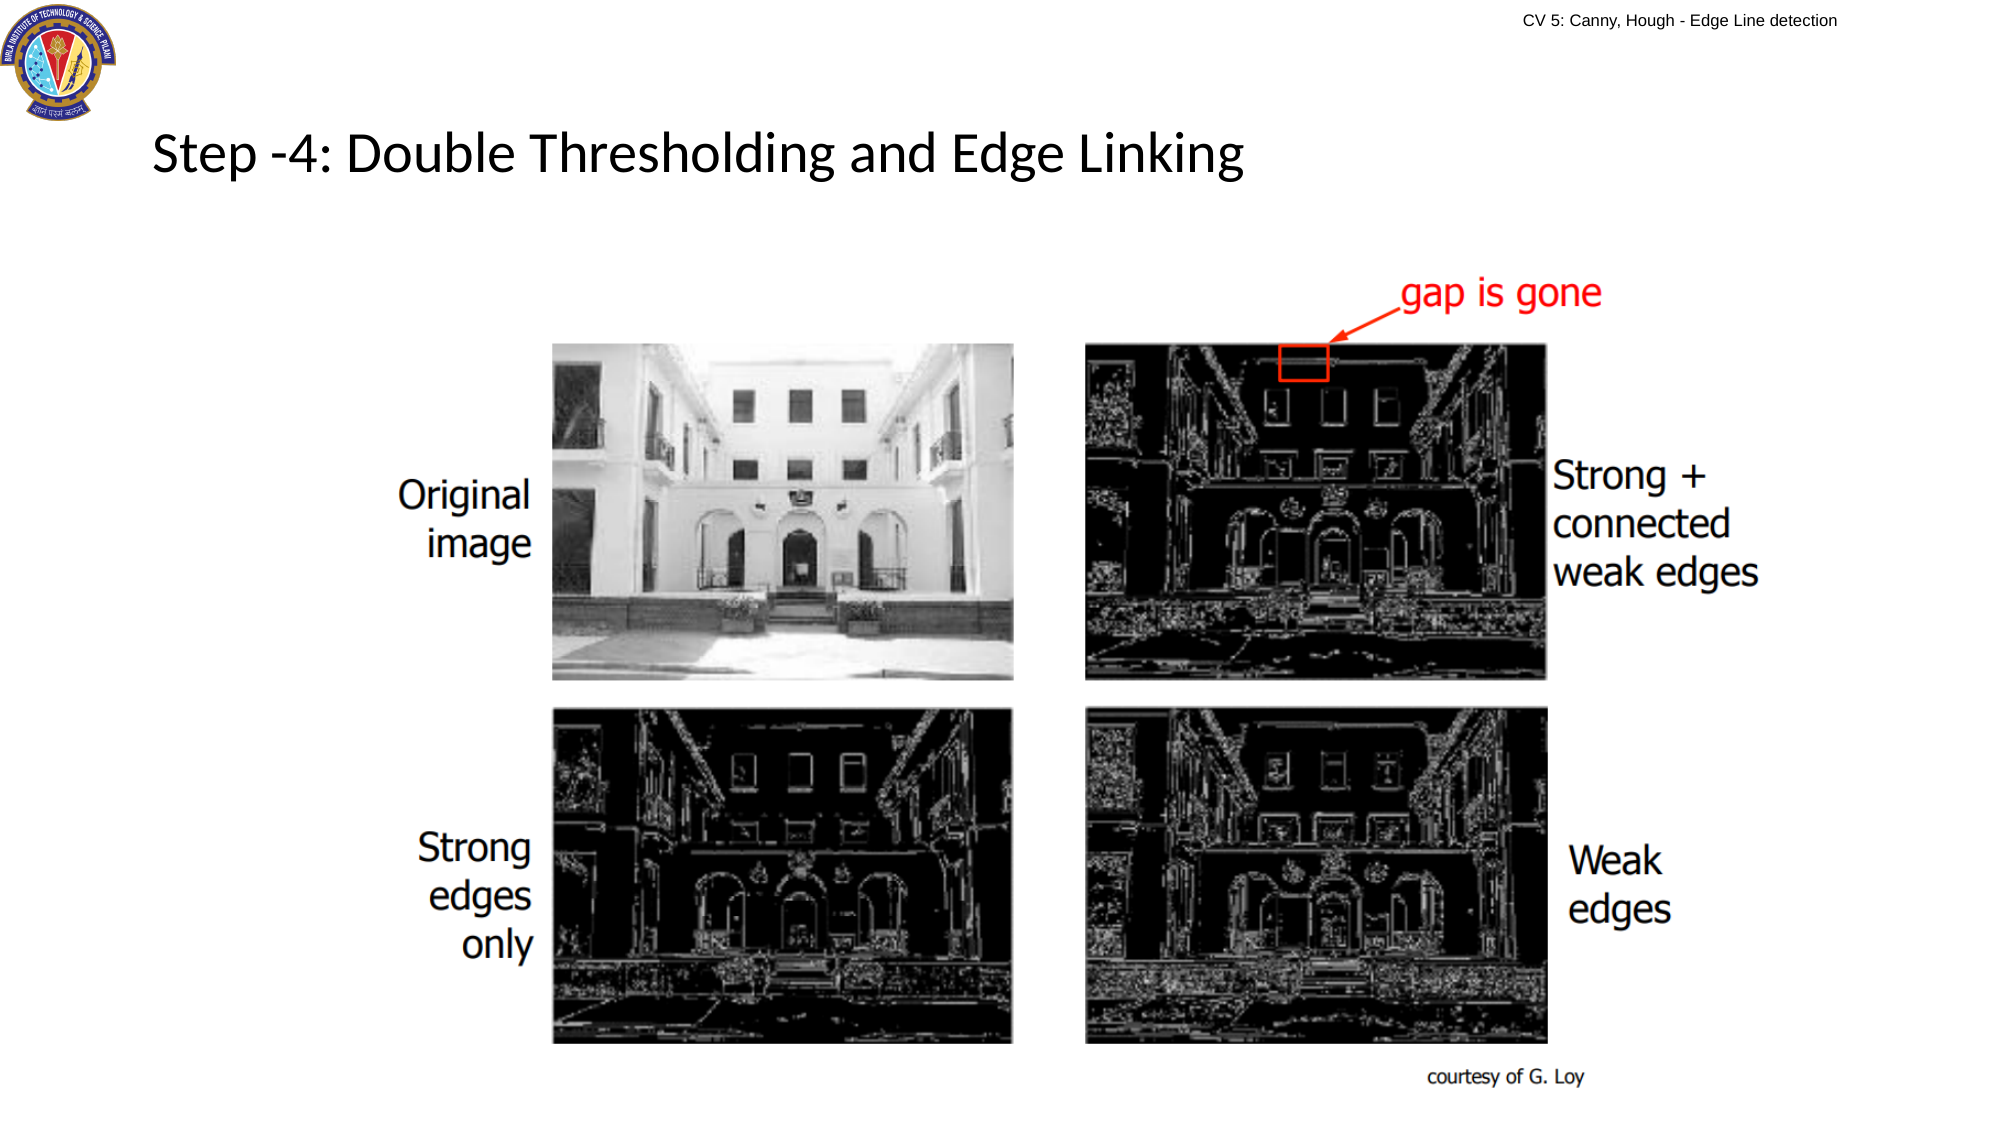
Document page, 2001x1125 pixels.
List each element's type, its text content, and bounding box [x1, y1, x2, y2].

picture [374, 271, 1767, 1101]
picture [0, 4, 116, 121]
title Step -4: Double Thresholding and Edge Linking [137, 59, 2000, 248]
